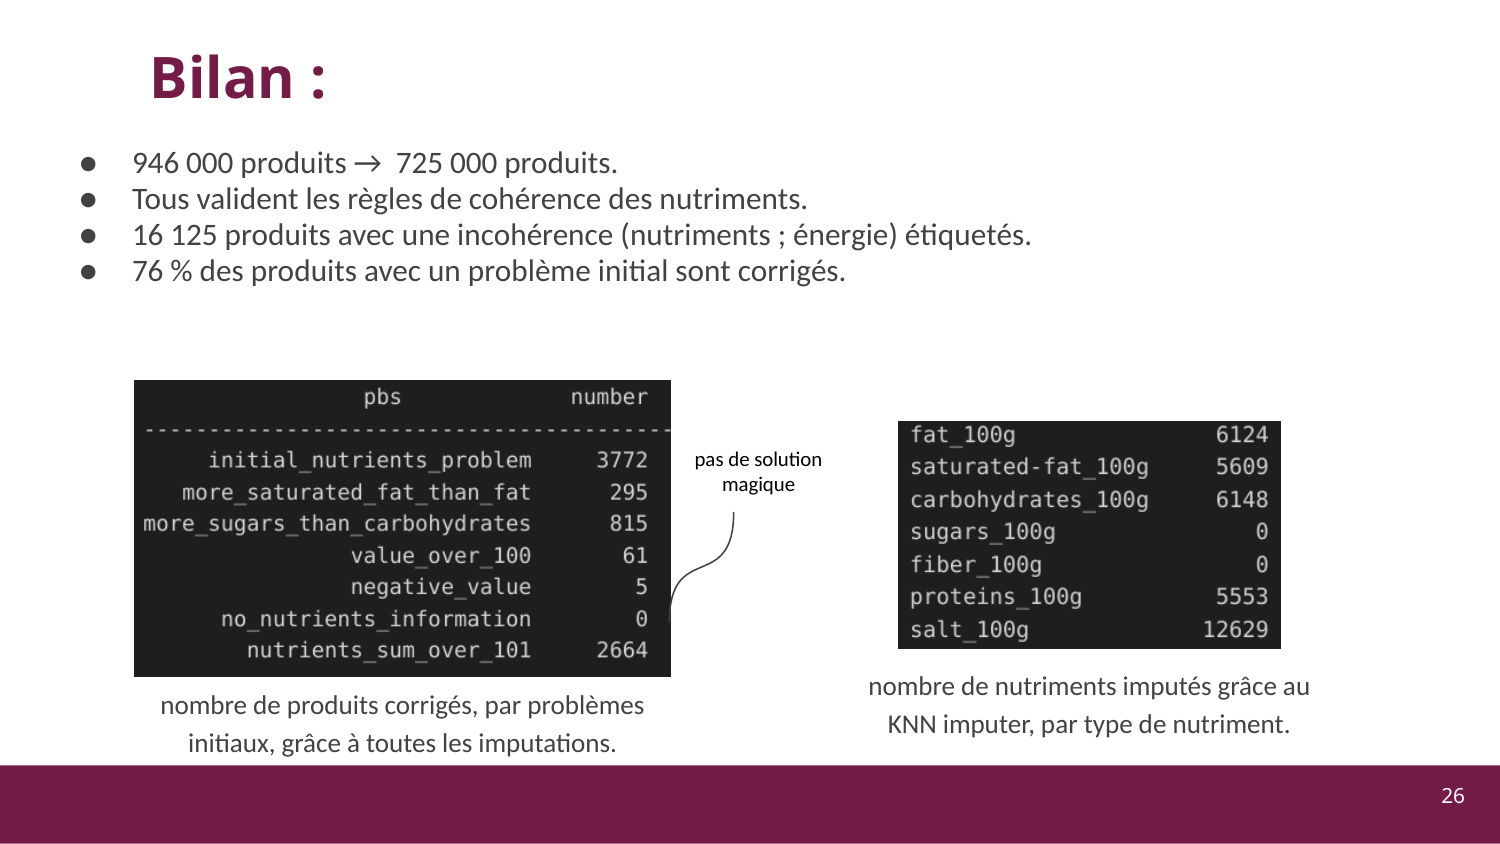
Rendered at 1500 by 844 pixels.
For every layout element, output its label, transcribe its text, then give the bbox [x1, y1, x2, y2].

picture [897, 421, 1281, 650]
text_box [646, 534, 757, 600]
picture [134, 380, 671, 677]
text_box nombre de nutriments imputés grâce au KNN imputer, par type de nutriment. [828, 648, 1351, 754]
slide_number ‹#› [1389, 764, 1480, 830]
title Bilan : [134, 21, 1350, 130]
text_box nombre de produits corrigés, par problèmes initiaux, grâce à toutes les imputations. [103, 667, 702, 773]
list 946 000 produits → 725 000 produits. Tous valident les règles de cohérence des nutriments. 16 125 produits avec une incohérence (nutriments ; énergie) étiquetés. 76 % des produits avec un problème initial sont corrigés. [42, 130, 1362, 652]
text_box pas de solution magique [675, 430, 847, 511]
